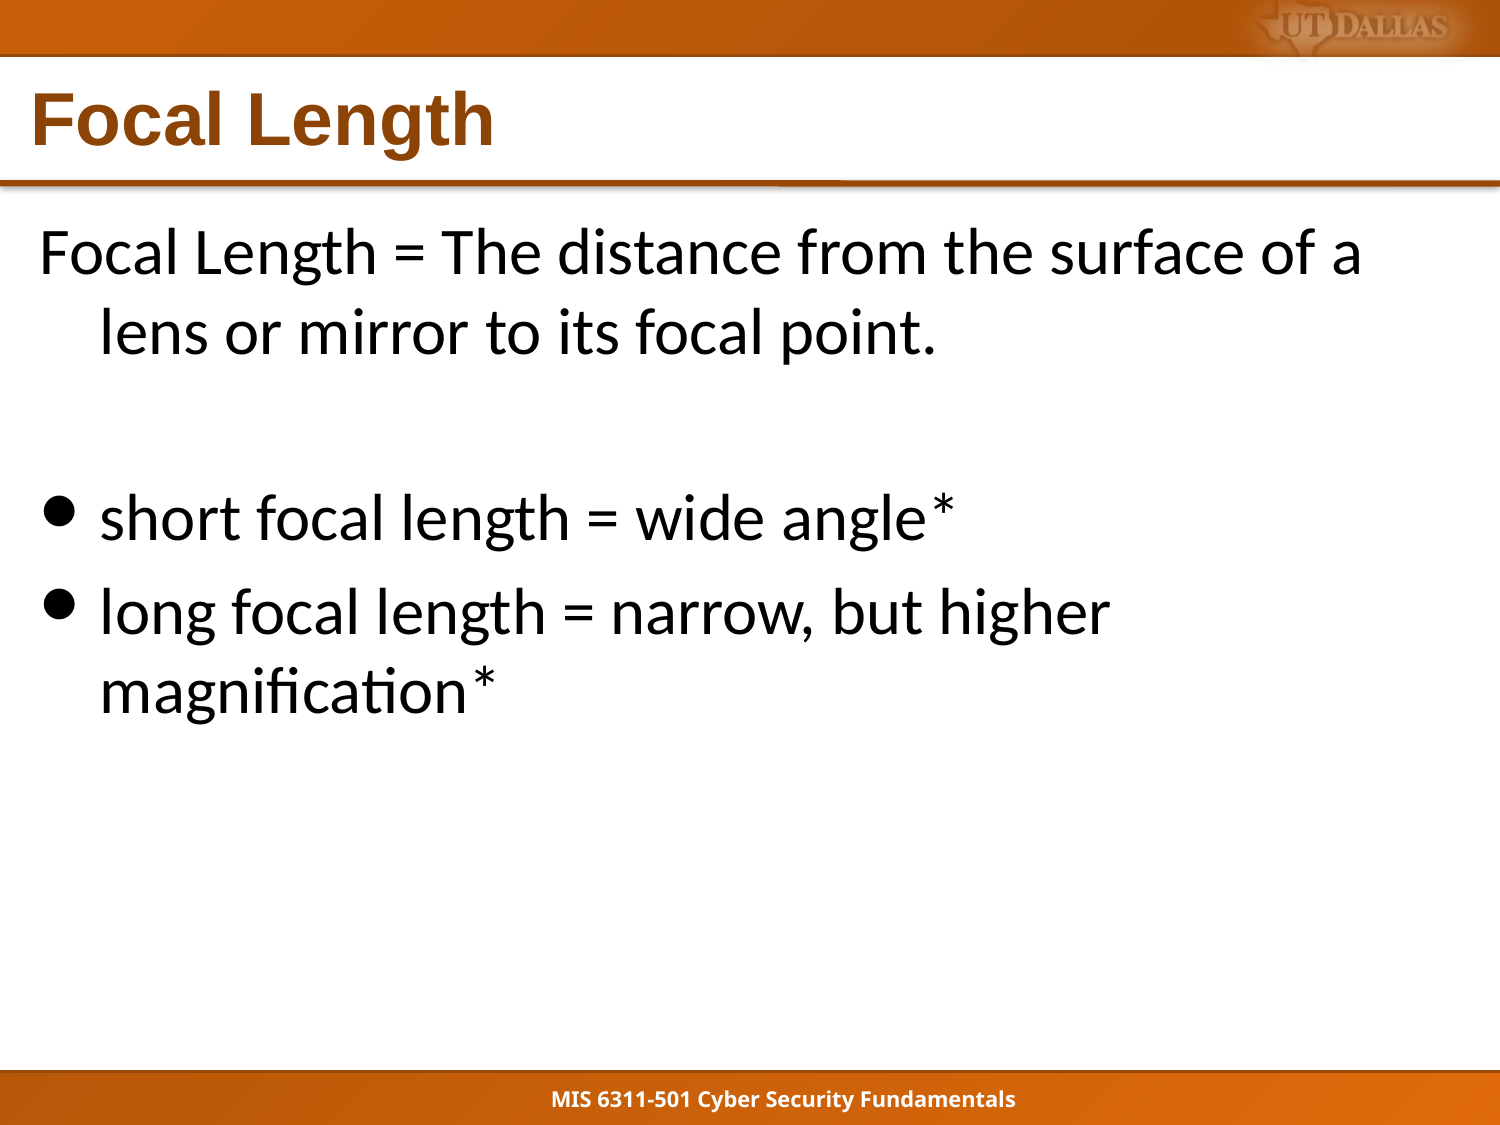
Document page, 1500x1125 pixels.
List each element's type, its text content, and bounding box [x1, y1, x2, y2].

list Focal Length = The distance from the surface of a lens or mirror to its focal point. short focal length = wide angle* long focal length = narrow, but higher magnification* [24, 199, 1500, 1077]
picture [1218, 0, 1500, 64]
title Focal Length [0, 64, 1500, 178]
